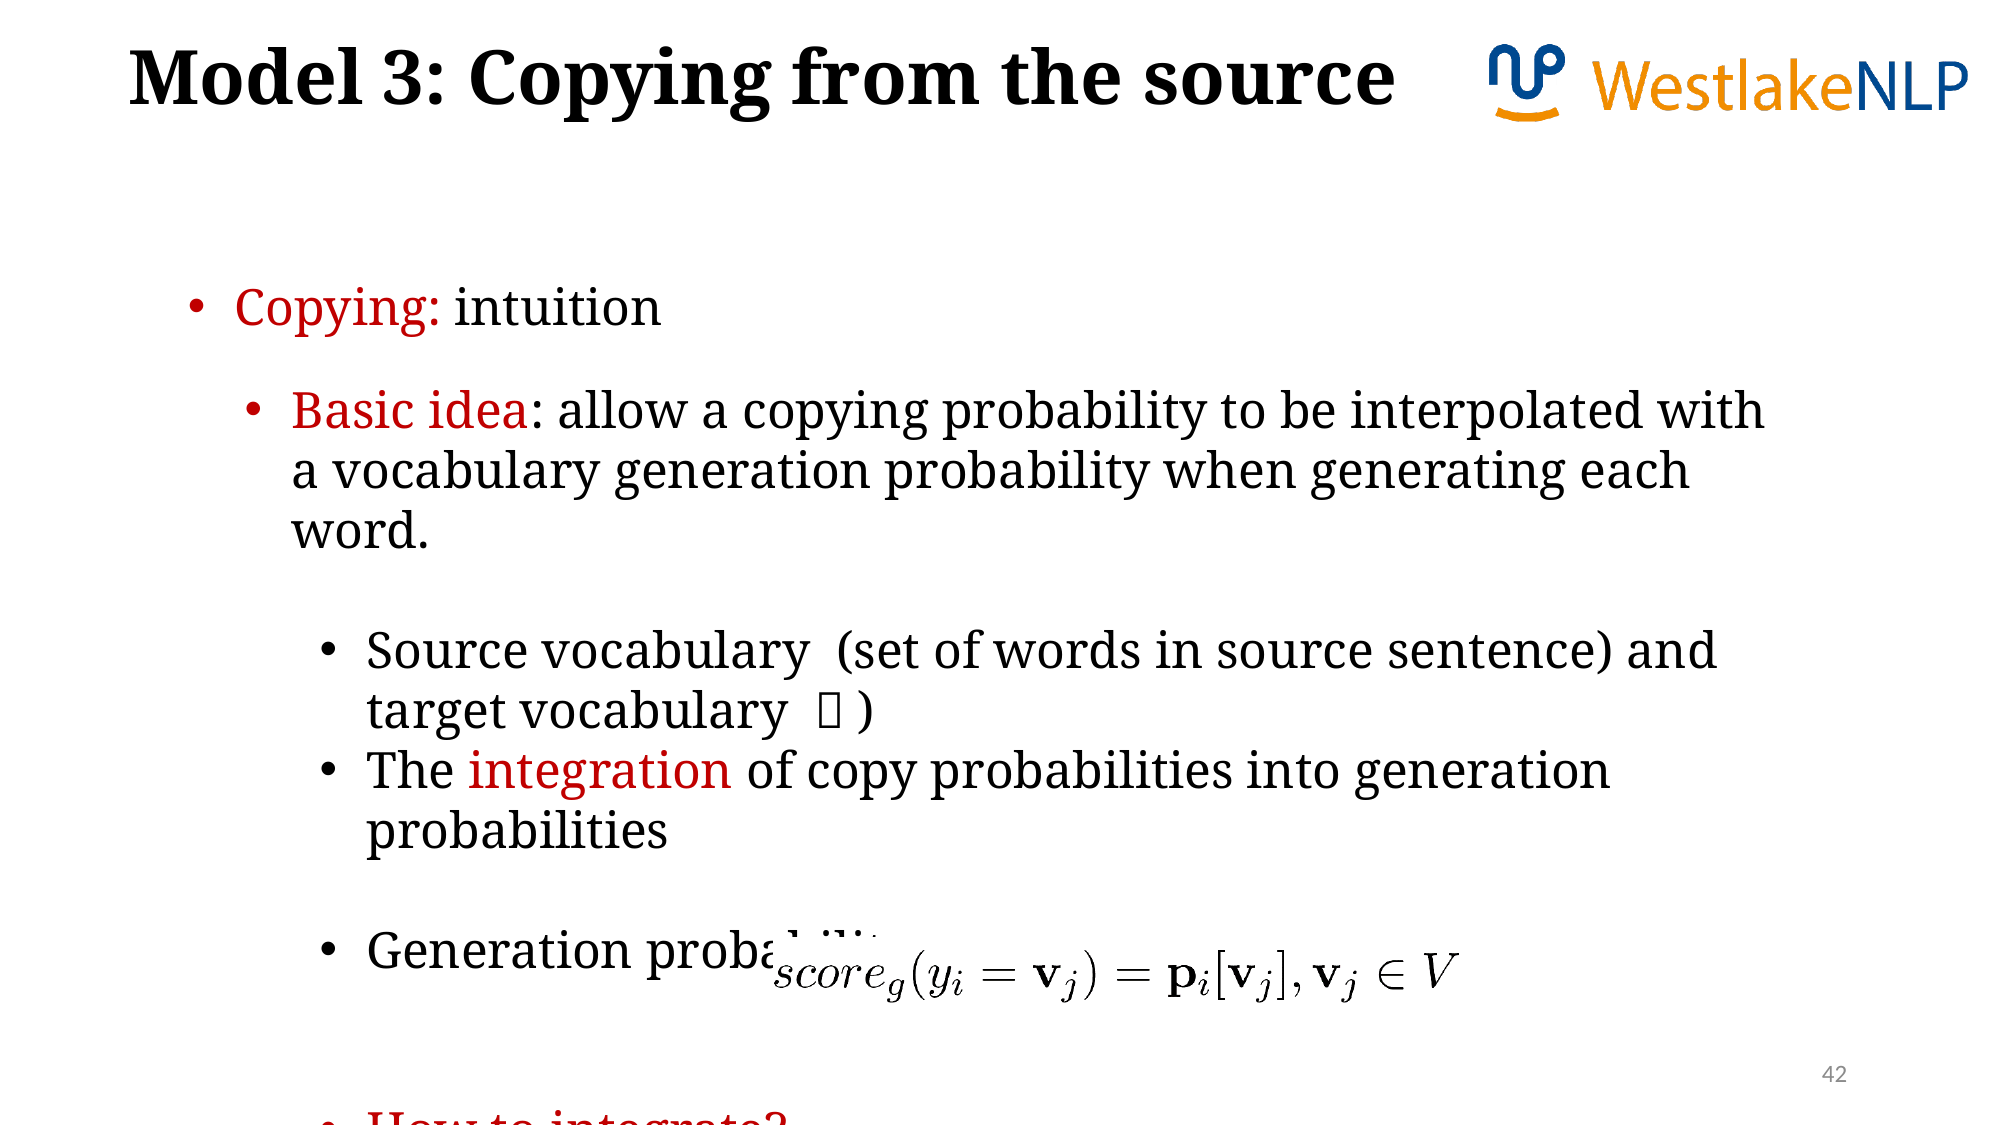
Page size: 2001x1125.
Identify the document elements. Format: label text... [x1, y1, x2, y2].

text_box Model 3: Copying from the source [113, 22, 1434, 128]
picture [1459, 0, 2000, 170]
text_box Copying: intuition [173, 268, 807, 343]
slide_number 42 [1412, 1042, 1863, 1103]
picture [773, 937, 1462, 1005]
